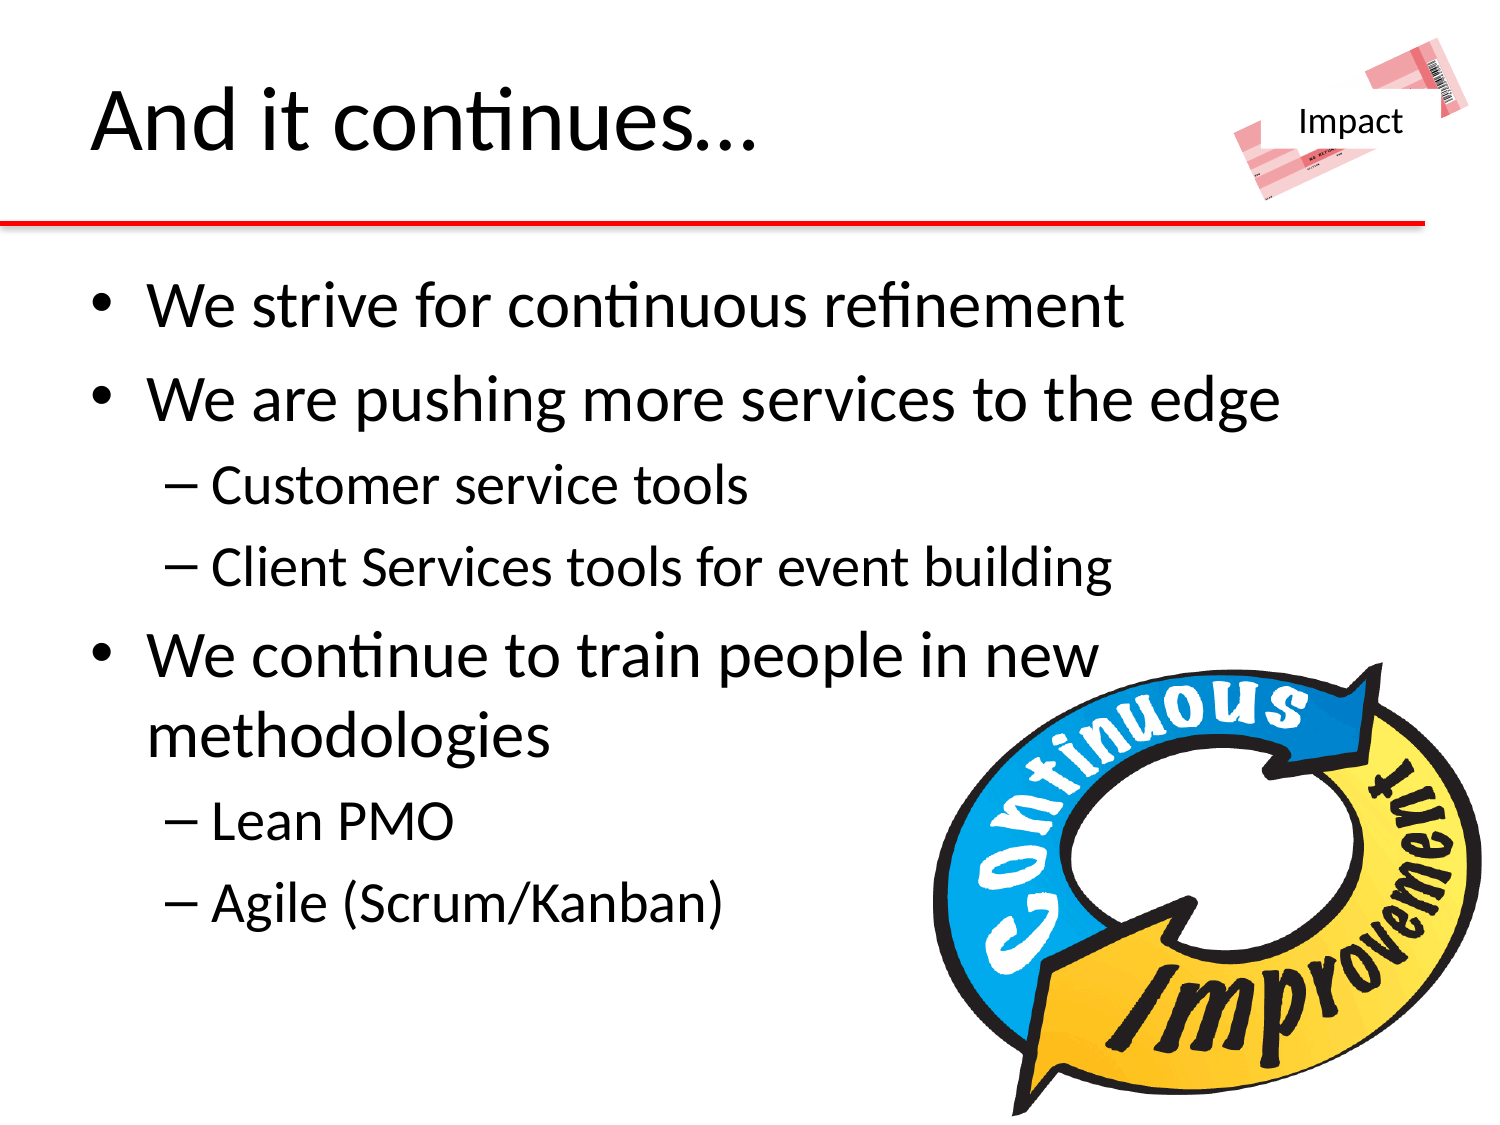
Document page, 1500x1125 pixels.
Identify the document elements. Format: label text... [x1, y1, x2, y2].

picture [1464, 97, 1468, 107]
list We strive for continuous refinement We are pushing more services to the edge Customer service tools Client Services tools for event building We continue to train people in new methodologies Lean PMO Agile (Scrum/Kanban) [75, 253, 1425, 996]
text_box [1238, 81, 1464, 157]
picture [1234, 131, 1238, 141]
picture [1245, 157, 1357, 200]
picture [914, 648, 1500, 1125]
title And it continues… [75, 20, 1425, 208]
picture [1346, 38, 1457, 81]
